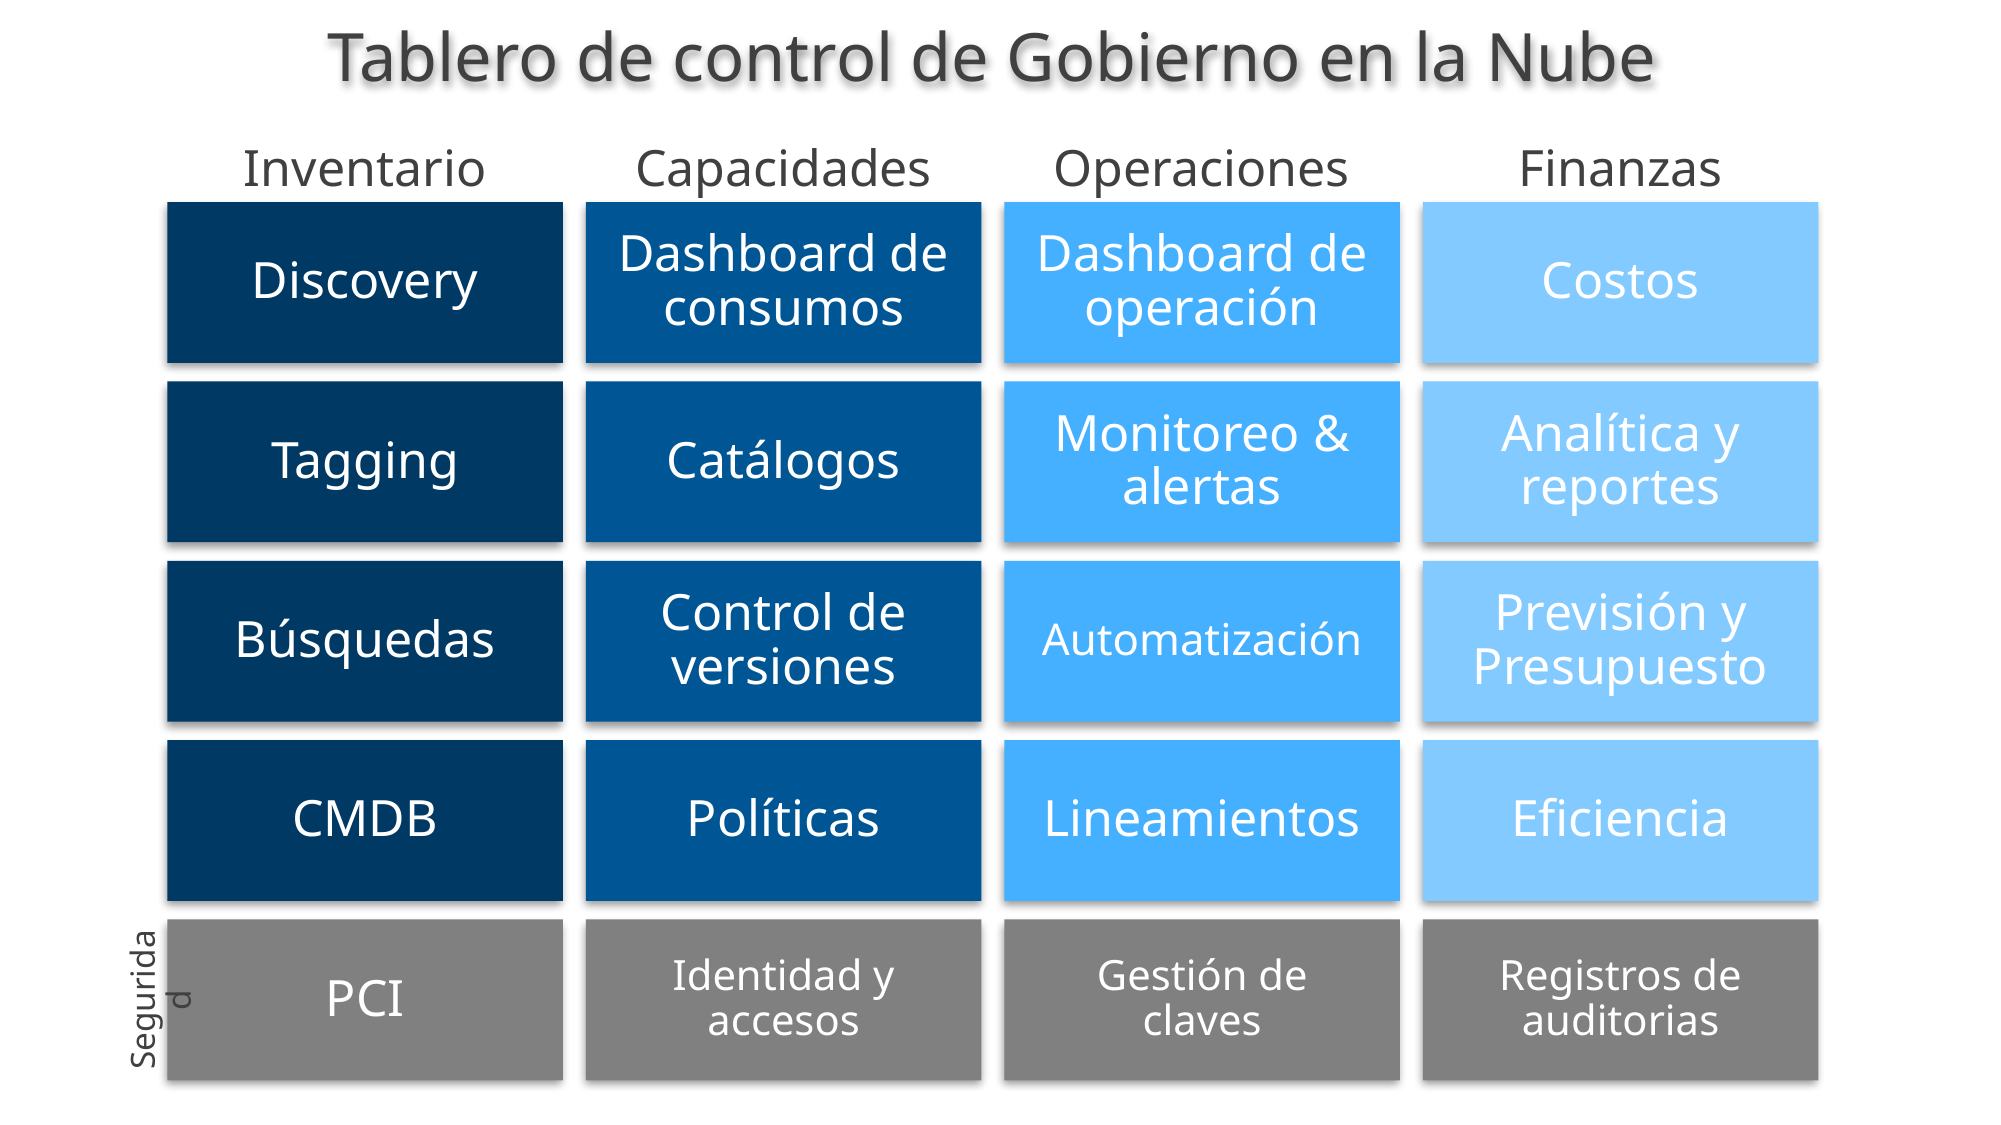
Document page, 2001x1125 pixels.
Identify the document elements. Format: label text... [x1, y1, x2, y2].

text_box Dashboard de consumos [585, 222, 982, 364]
text_box Gestión de claves [1004, 919, 1401, 1081]
text_box Búsquedas [167, 560, 564, 722]
text_box Lineamientos [1004, 739, 1401, 902]
text_box Discovery [167, 201, 564, 364]
text_box Seguridad [102, 891, 222, 1109]
text_box Previsión y Presupuesto [1422, 560, 1819, 722]
text_box Operaciones [1004, 135, 1400, 222]
text_box Monitoreo & alertas [1004, 381, 1401, 543]
text_box Inventario [167, 133, 563, 222]
text_box Control de versiones [585, 560, 982, 722]
text_box Dashboard de operación [1004, 201, 1401, 364]
text_box Identidad y accesos [585, 919, 982, 1081]
text_box Políticas [585, 739, 982, 902]
text_box Eficiencia [1422, 739, 1819, 902]
text_box Capacidades [585, 135, 982, 222]
text_box Finanzas [1422, 133, 1819, 222]
text_box Automatización [1004, 560, 1401, 722]
text_box Costos [1422, 222, 1819, 364]
text_box Registros de auditorias [1422, 919, 1819, 1081]
text_box Tagging [167, 381, 564, 543]
text_box Tablero de control de Gobierno en la Nube [167, 0, 1819, 120]
text_box Catálogos [585, 381, 982, 543]
text_box Analítica y reportes [1422, 381, 1819, 543]
text_box PCI [222, 919, 564, 1081]
text_box CMDB [167, 739, 564, 902]
